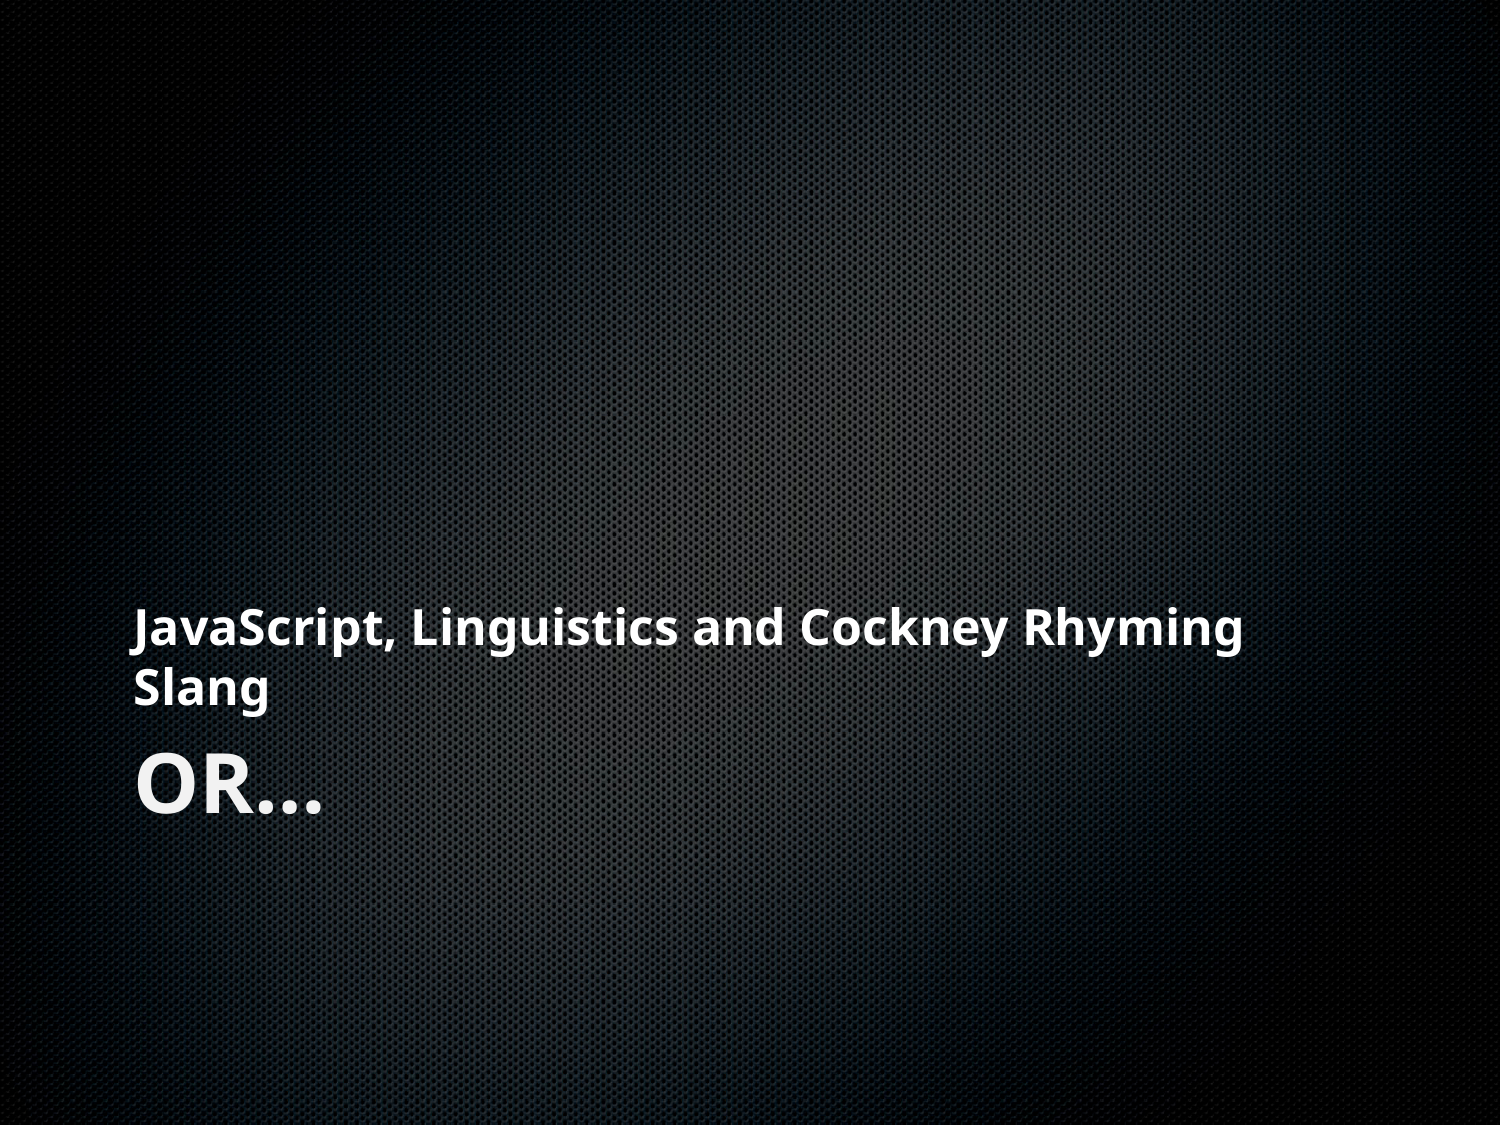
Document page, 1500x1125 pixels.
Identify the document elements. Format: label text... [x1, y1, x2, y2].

picture [0, 0, 1500, 1125]
list JavaScript, Linguistics and Cockney Rhyming Slang [118, 476, 1394, 723]
title Or… [118, 723, 1394, 947]
